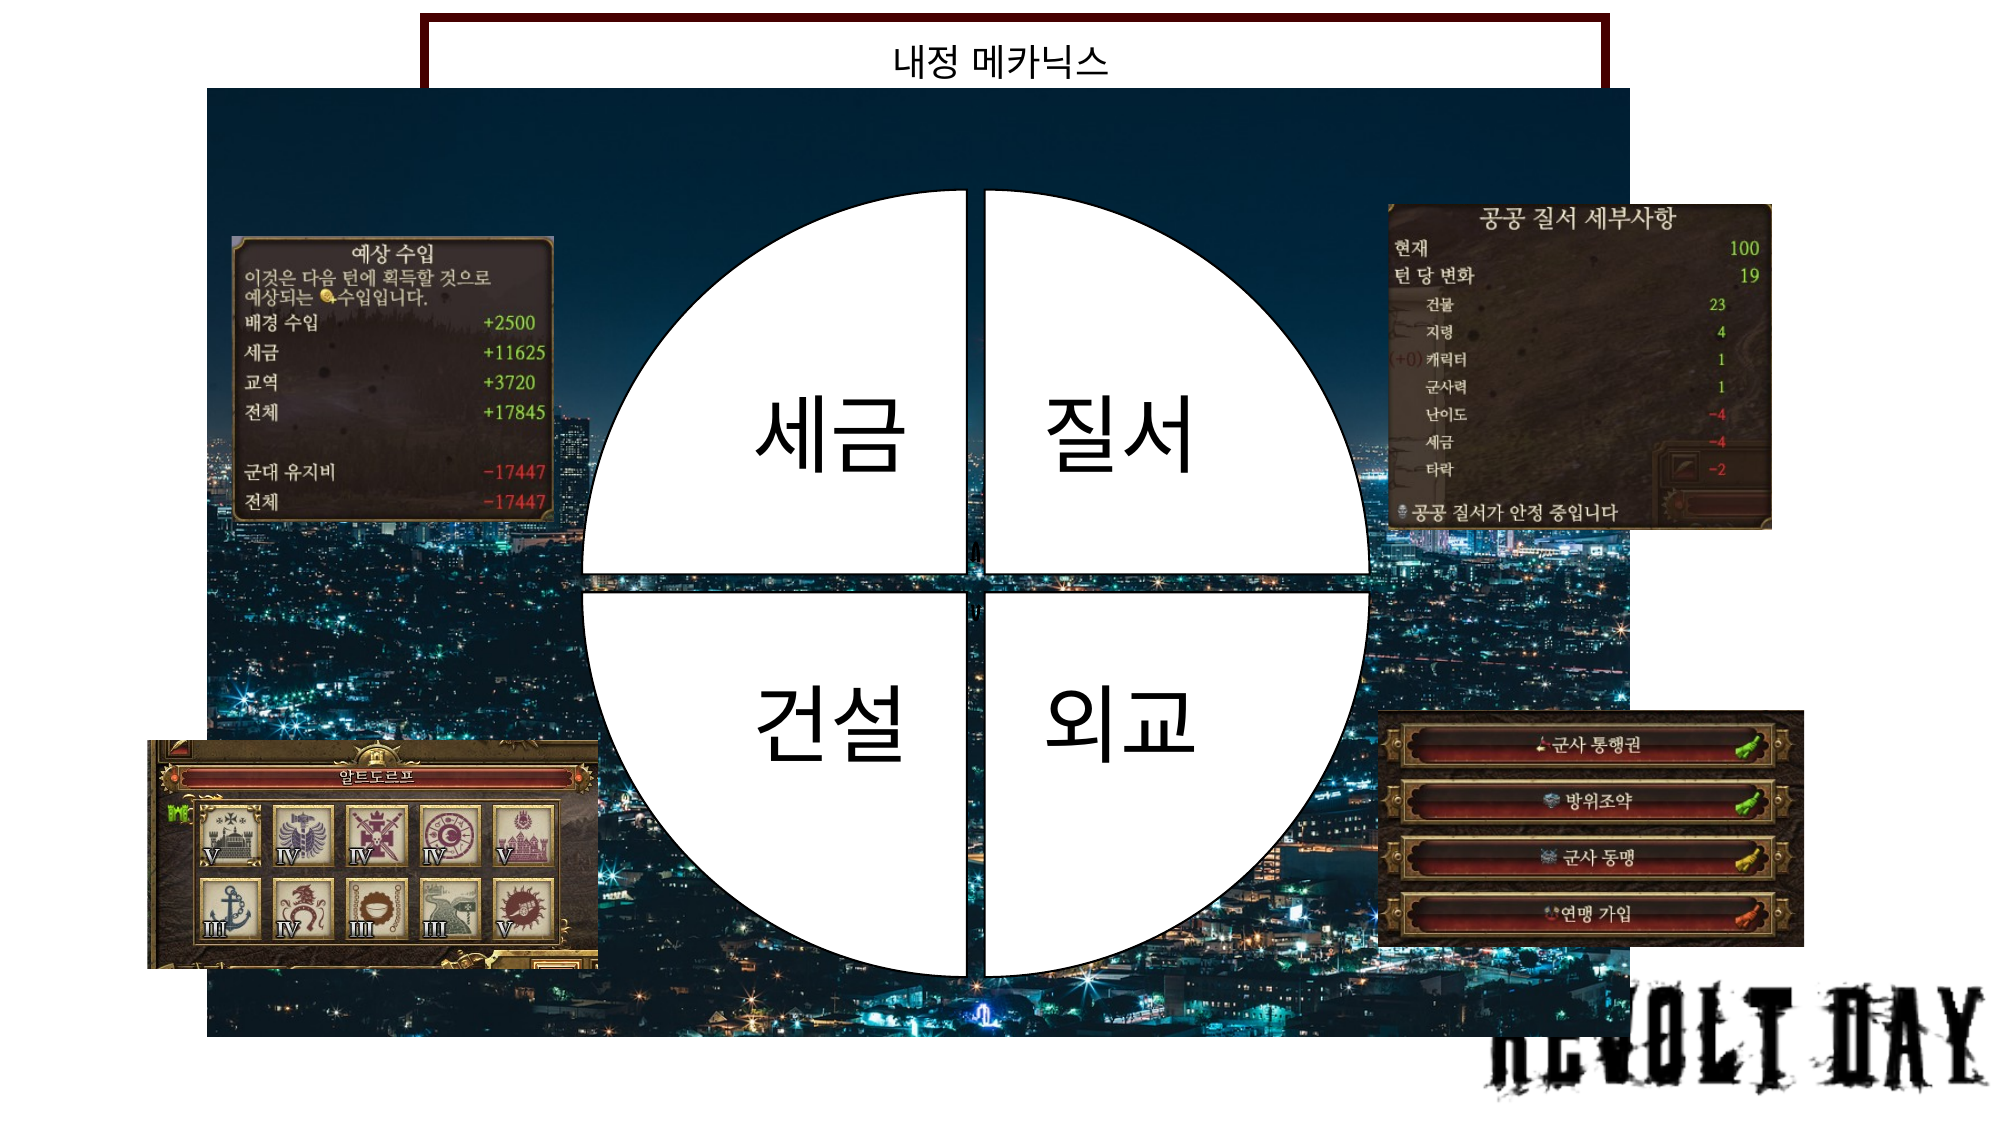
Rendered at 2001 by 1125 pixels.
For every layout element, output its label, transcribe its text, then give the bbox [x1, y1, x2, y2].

picture [1388, 204, 1772, 530]
picture [292, 722, 300, 729]
picture [882, 1028, 920, 1037]
picture [1265, 1028, 1285, 1037]
picture [1378, 710, 1805, 947]
picture [1288, 969, 2000, 1108]
picture [947, 1028, 1196, 1037]
picture [147, 88, 1630, 1037]
text_box 내정 메카닉스 [414, 31, 1588, 92]
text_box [309, 138, 1643, 1028]
picture [279, 724, 289, 735]
picture [866, 1028, 875, 1037]
picture [263, 727, 272, 732]
